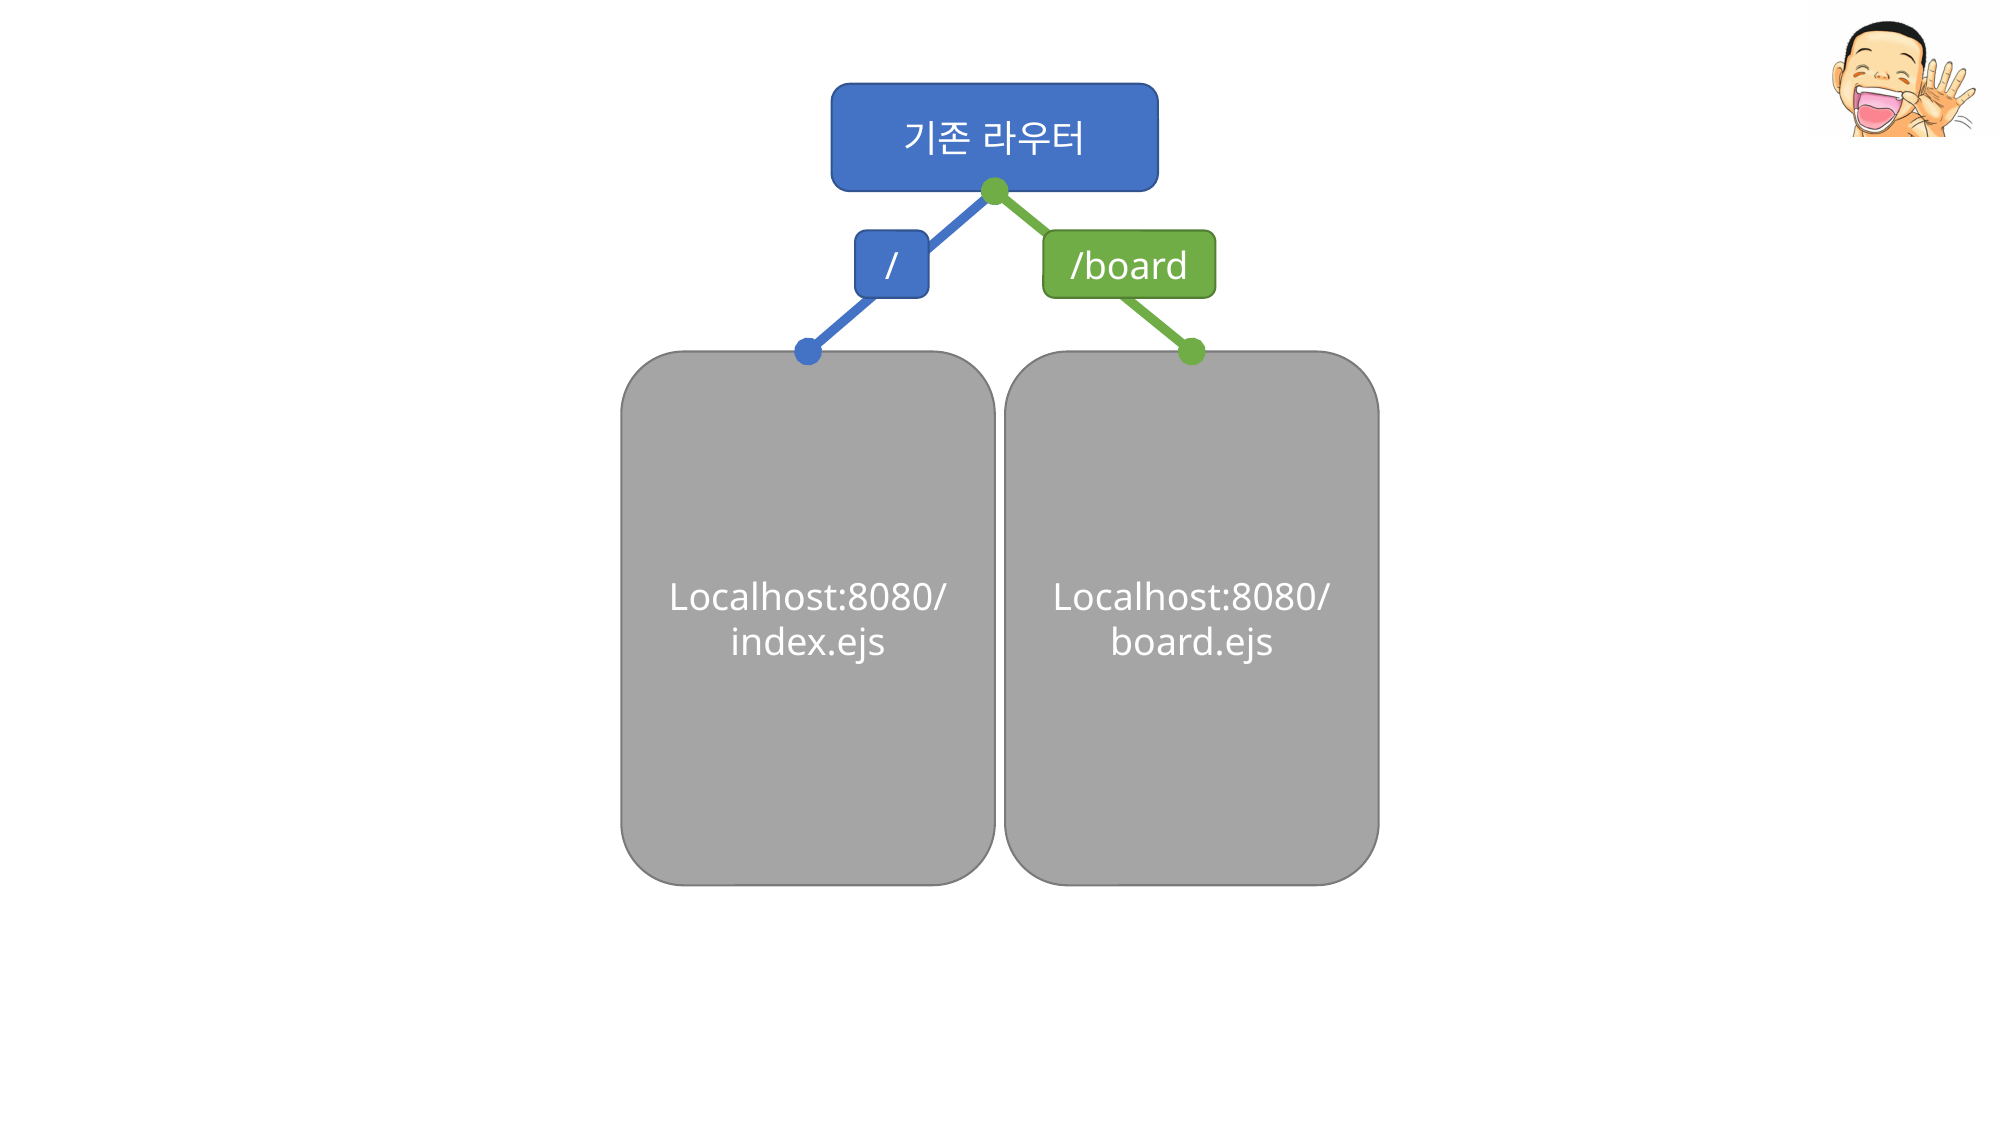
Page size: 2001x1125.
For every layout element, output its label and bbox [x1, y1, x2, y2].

picture [1808, 0, 2000, 137]
text_box [621, 83, 1379, 886]
